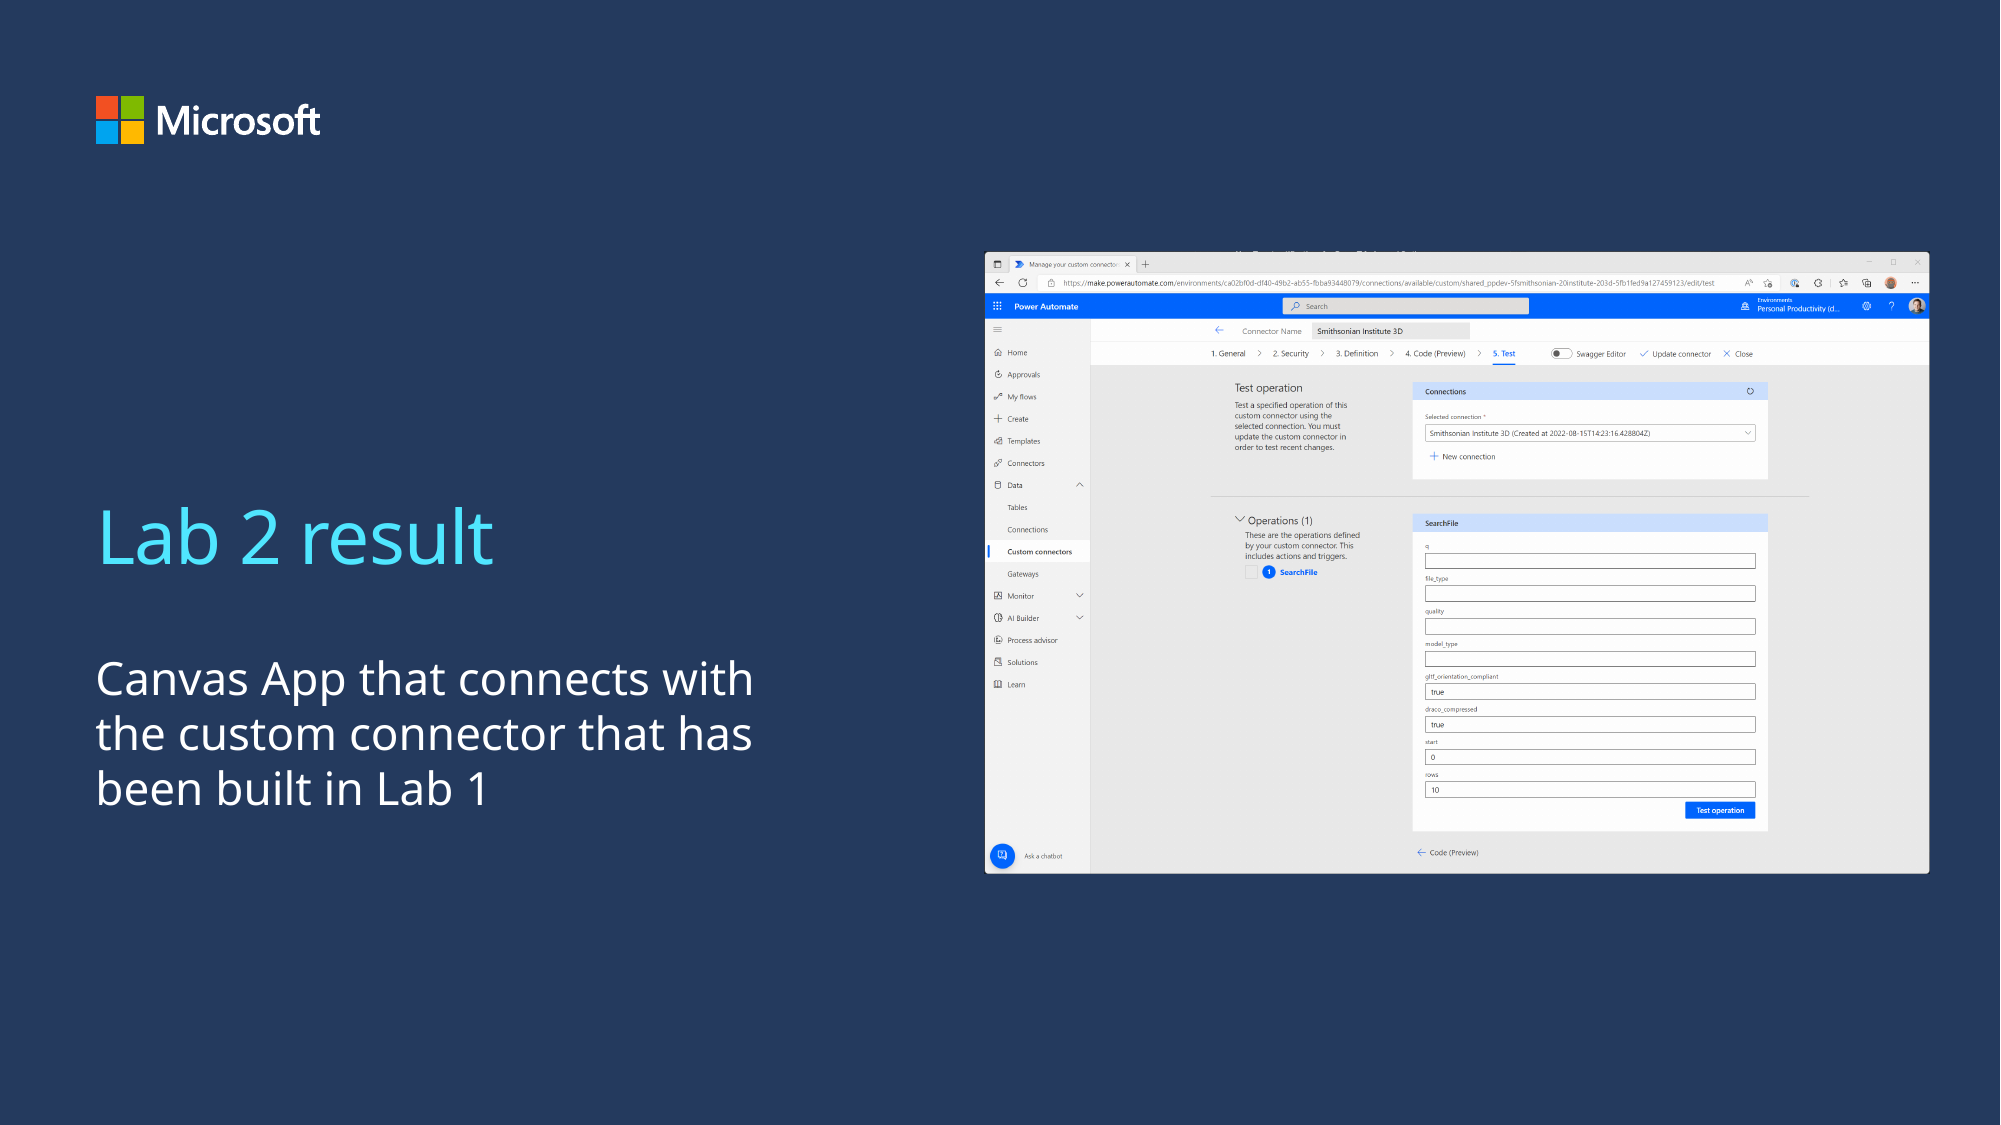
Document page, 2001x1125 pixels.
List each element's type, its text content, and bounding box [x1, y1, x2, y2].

list Canvas App that connects with the custom connector that has been built in Lab 1 [95, 650, 779, 817]
picture [984, 251, 1931, 874]
title Lab 2 result [96, 397, 781, 580]
